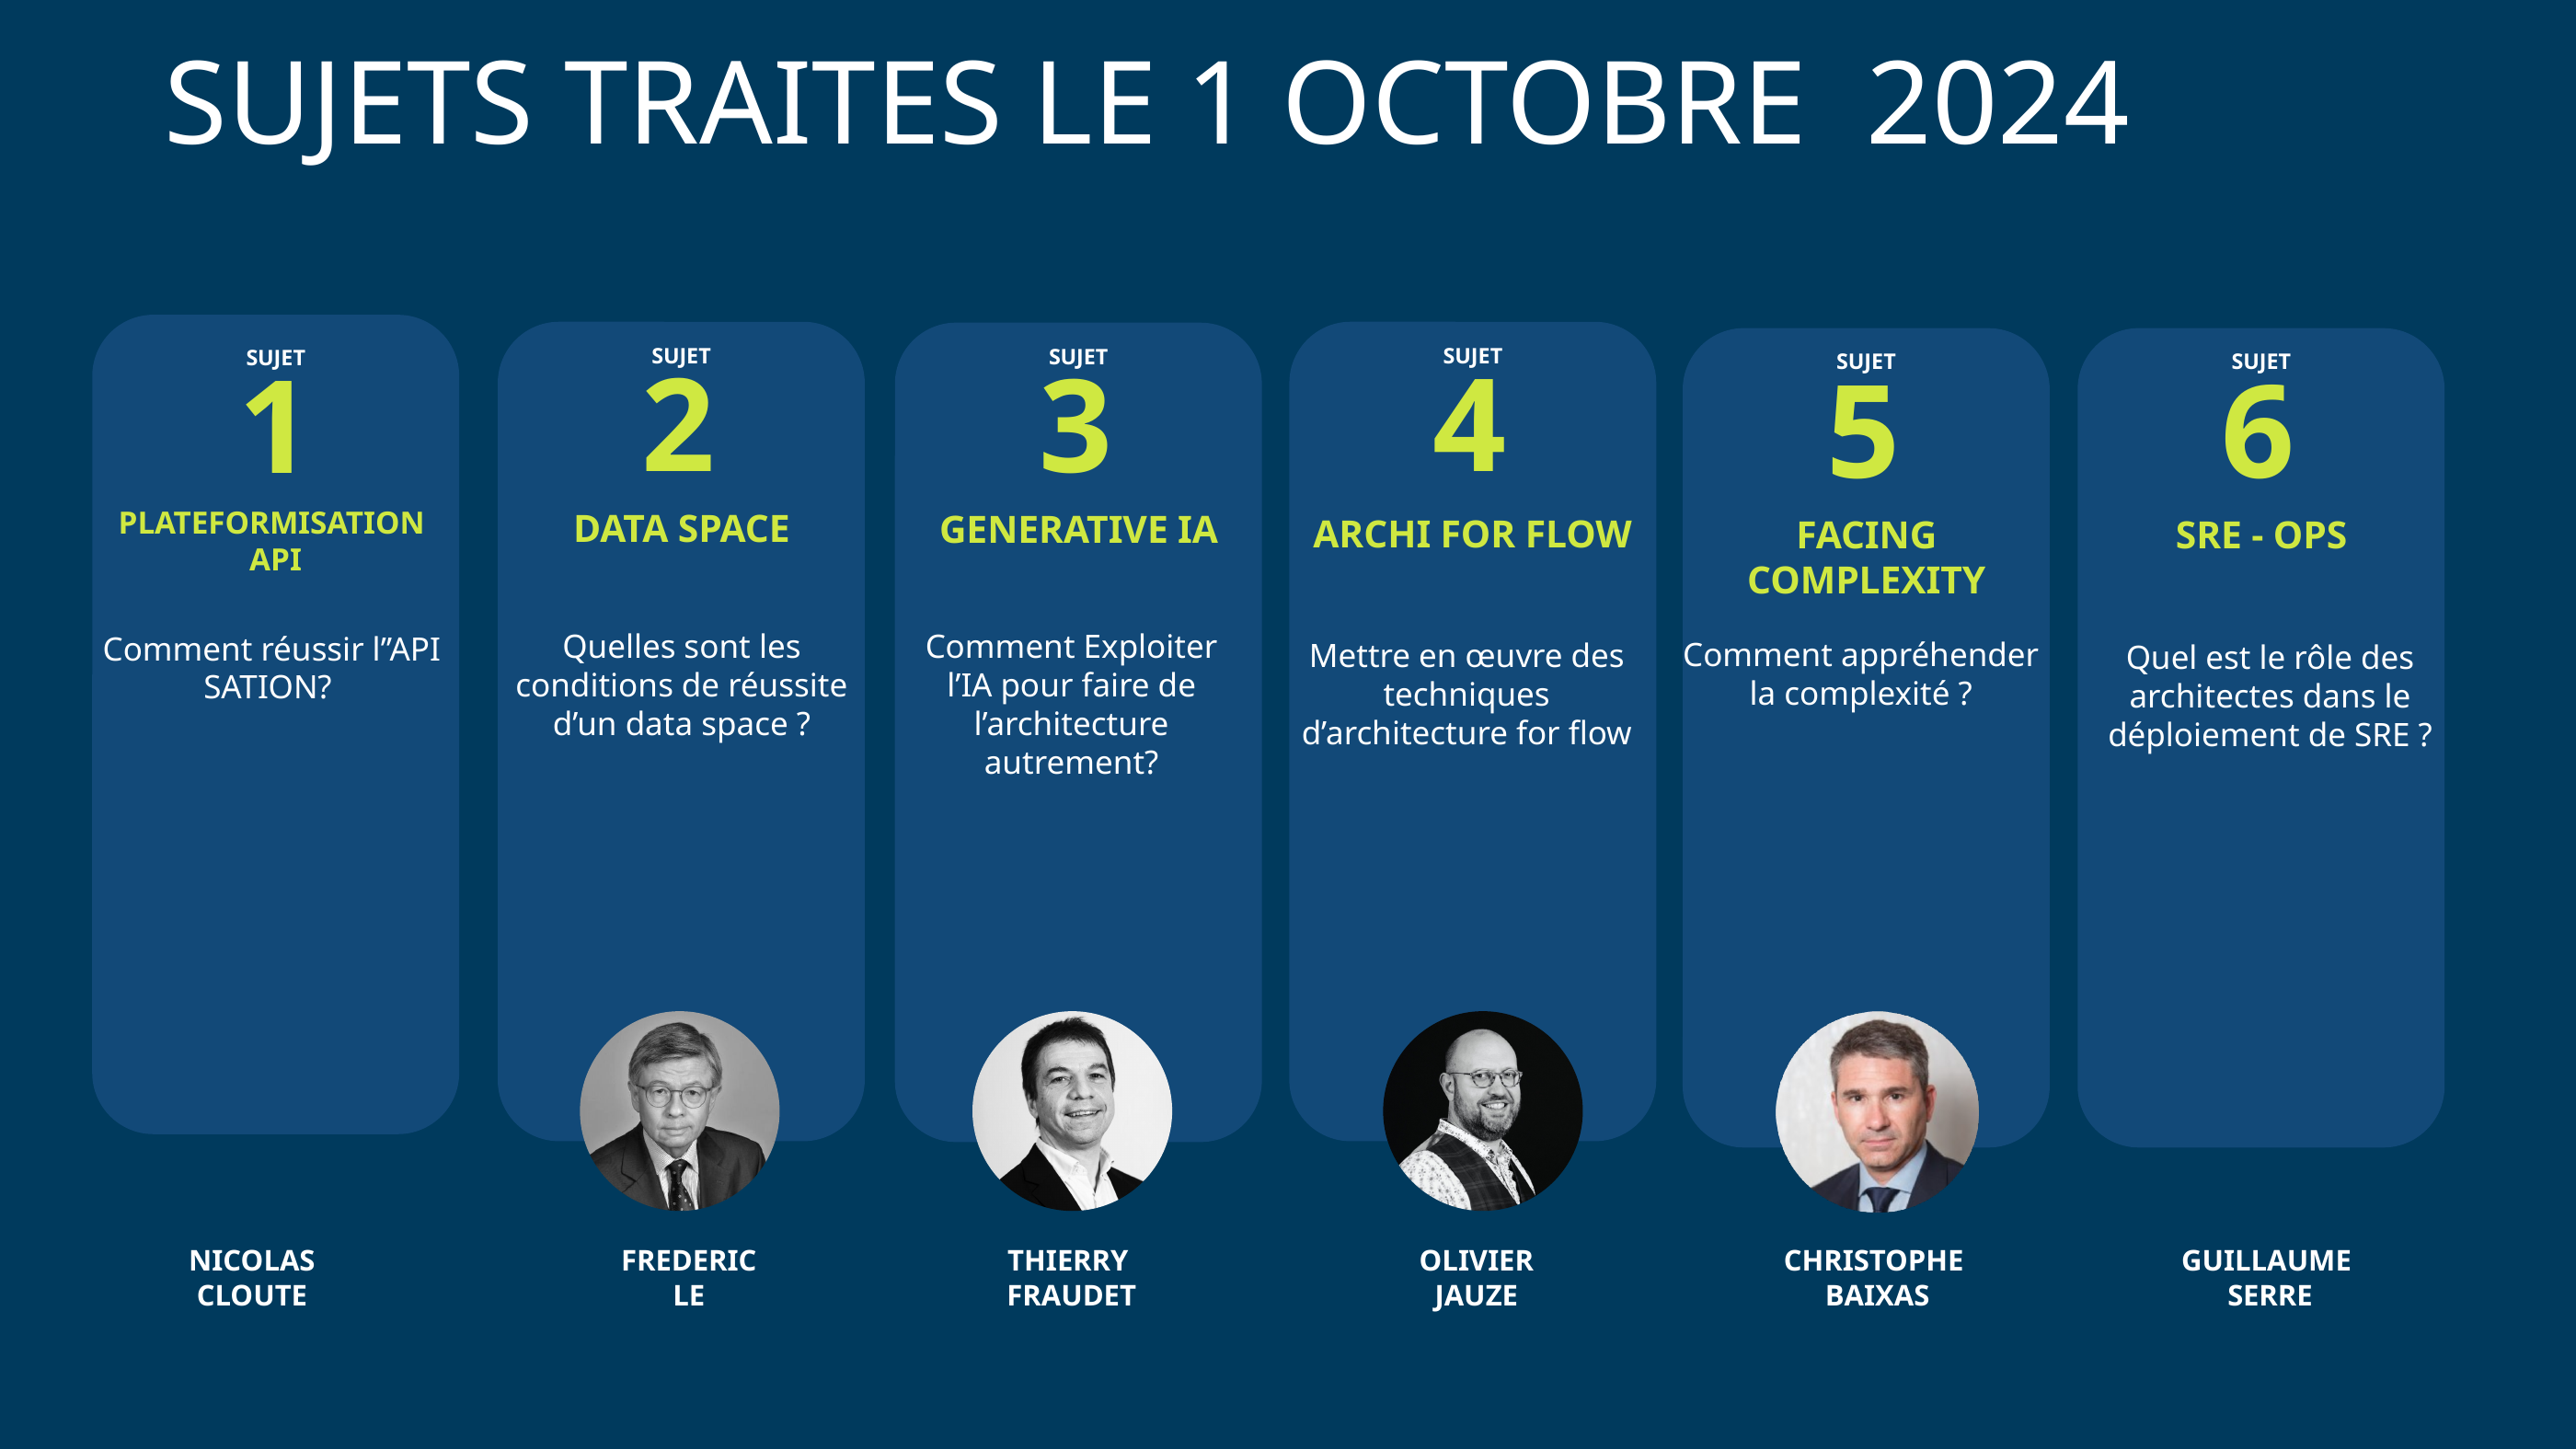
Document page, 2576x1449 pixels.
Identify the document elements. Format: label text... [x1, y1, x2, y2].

text_box 1 [224, 338, 327, 507]
text_box [1382, 1010, 1584, 1213]
text_box CHRISTOPHE BAIXAS [1770, 1236, 1985, 1318]
text_box ARCHI FOR FLOW [1267, 503, 1678, 562]
text_box SUJET [2225, 348, 2297, 374]
text_box SRE - OPS [2077, 504, 2445, 564]
text_box [2076, 760, 2446, 1149]
text_box 6 [2207, 341, 2309, 504]
text_box THIERRY FRAUDET [993, 1236, 1150, 1318]
text_box GENERATIVE IA [895, 499, 1263, 558]
text_box DATA SPACE [498, 498, 866, 558]
text_box Comment réussir l’’API SATION? [84, 621, 460, 713]
text_box [971, 1010, 1174, 1213]
text_box FACING COMPLEXITY [1683, 504, 2051, 608]
text_box SUJET [1830, 348, 1903, 374]
text_box GUILLAUME SERRE [2168, 1236, 2373, 1318]
text_box PLATEFORMISATION API [92, 496, 460, 584]
text_box 3 [1025, 336, 1127, 499]
text_box FREDERIC LE [607, 1236, 771, 1318]
text_box OLIVIER JAUZE [1405, 1236, 1547, 1318]
text_box SUJET [239, 343, 312, 371]
text_box Comment Exploiter l’IA pour faire de l’architecture autrement? [895, 618, 1248, 788]
picture [1776, 1011, 1979, 1213]
text_box SUJETS TRAITES LE 1 OCTOBRE 2024 [151, 21, 2576, 174]
text_box NICOLAS CLOUTE [175, 1236, 329, 1318]
text_box Comment appréhender la complexité ? [1657, 627, 2064, 719]
text_box [1681, 719, 2051, 1149]
text_box [579, 1010, 781, 1213]
text_box Mettre en œuvre des techniques d’architecture for flow [1282, 628, 1650, 758]
text_box [497, 320, 866, 618]
text_box 4 [1420, 336, 1521, 503]
text_box Quelles sont les conditions de réussite d’un data space ? [485, 618, 879, 749]
text_box SUJET [645, 341, 718, 368]
text_box [2076, 327, 2446, 629]
text_box SUJET [1042, 342, 1115, 369]
text_box [496, 749, 866, 1143]
text_box [1288, 562, 1658, 1143]
text_box 5 [1812, 341, 1915, 504]
text_box [91, 314, 461, 1135]
text_box [1682, 327, 2051, 627]
text_box Quel est le rôle des architectes dans le déploiement de SRE ? [2073, 629, 2467, 760]
text_box [893, 321, 1263, 1144]
text_box SUJET [1436, 341, 1509, 368]
text_box 2 [627, 336, 730, 498]
text_box [1288, 320, 1658, 503]
